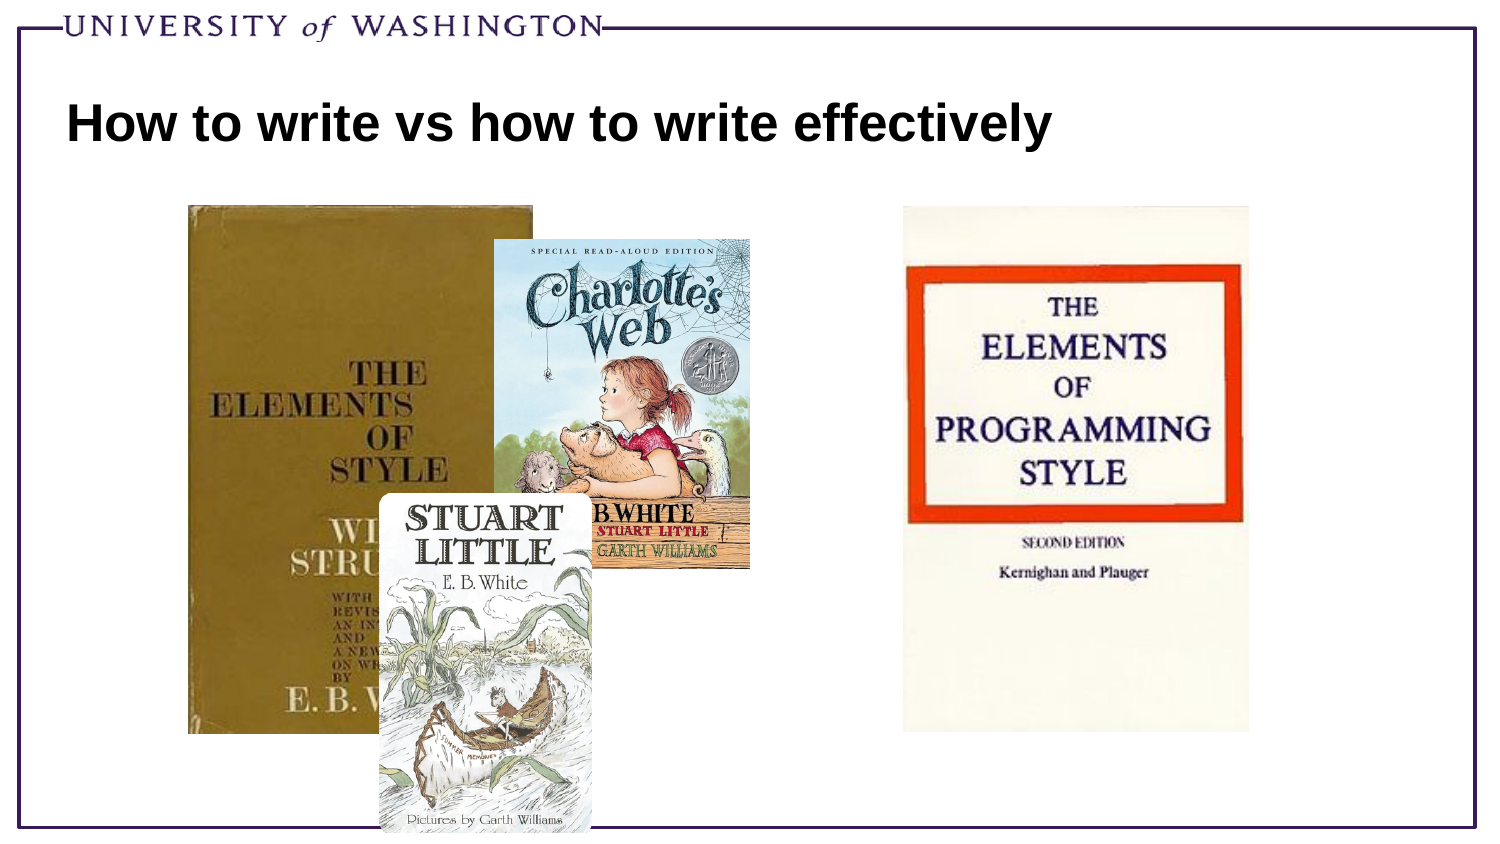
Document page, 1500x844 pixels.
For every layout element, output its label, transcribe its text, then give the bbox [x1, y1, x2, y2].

picture [15, 15, 1480, 833]
title How to write vs how to write effectively [51, 72, 1449, 167]
